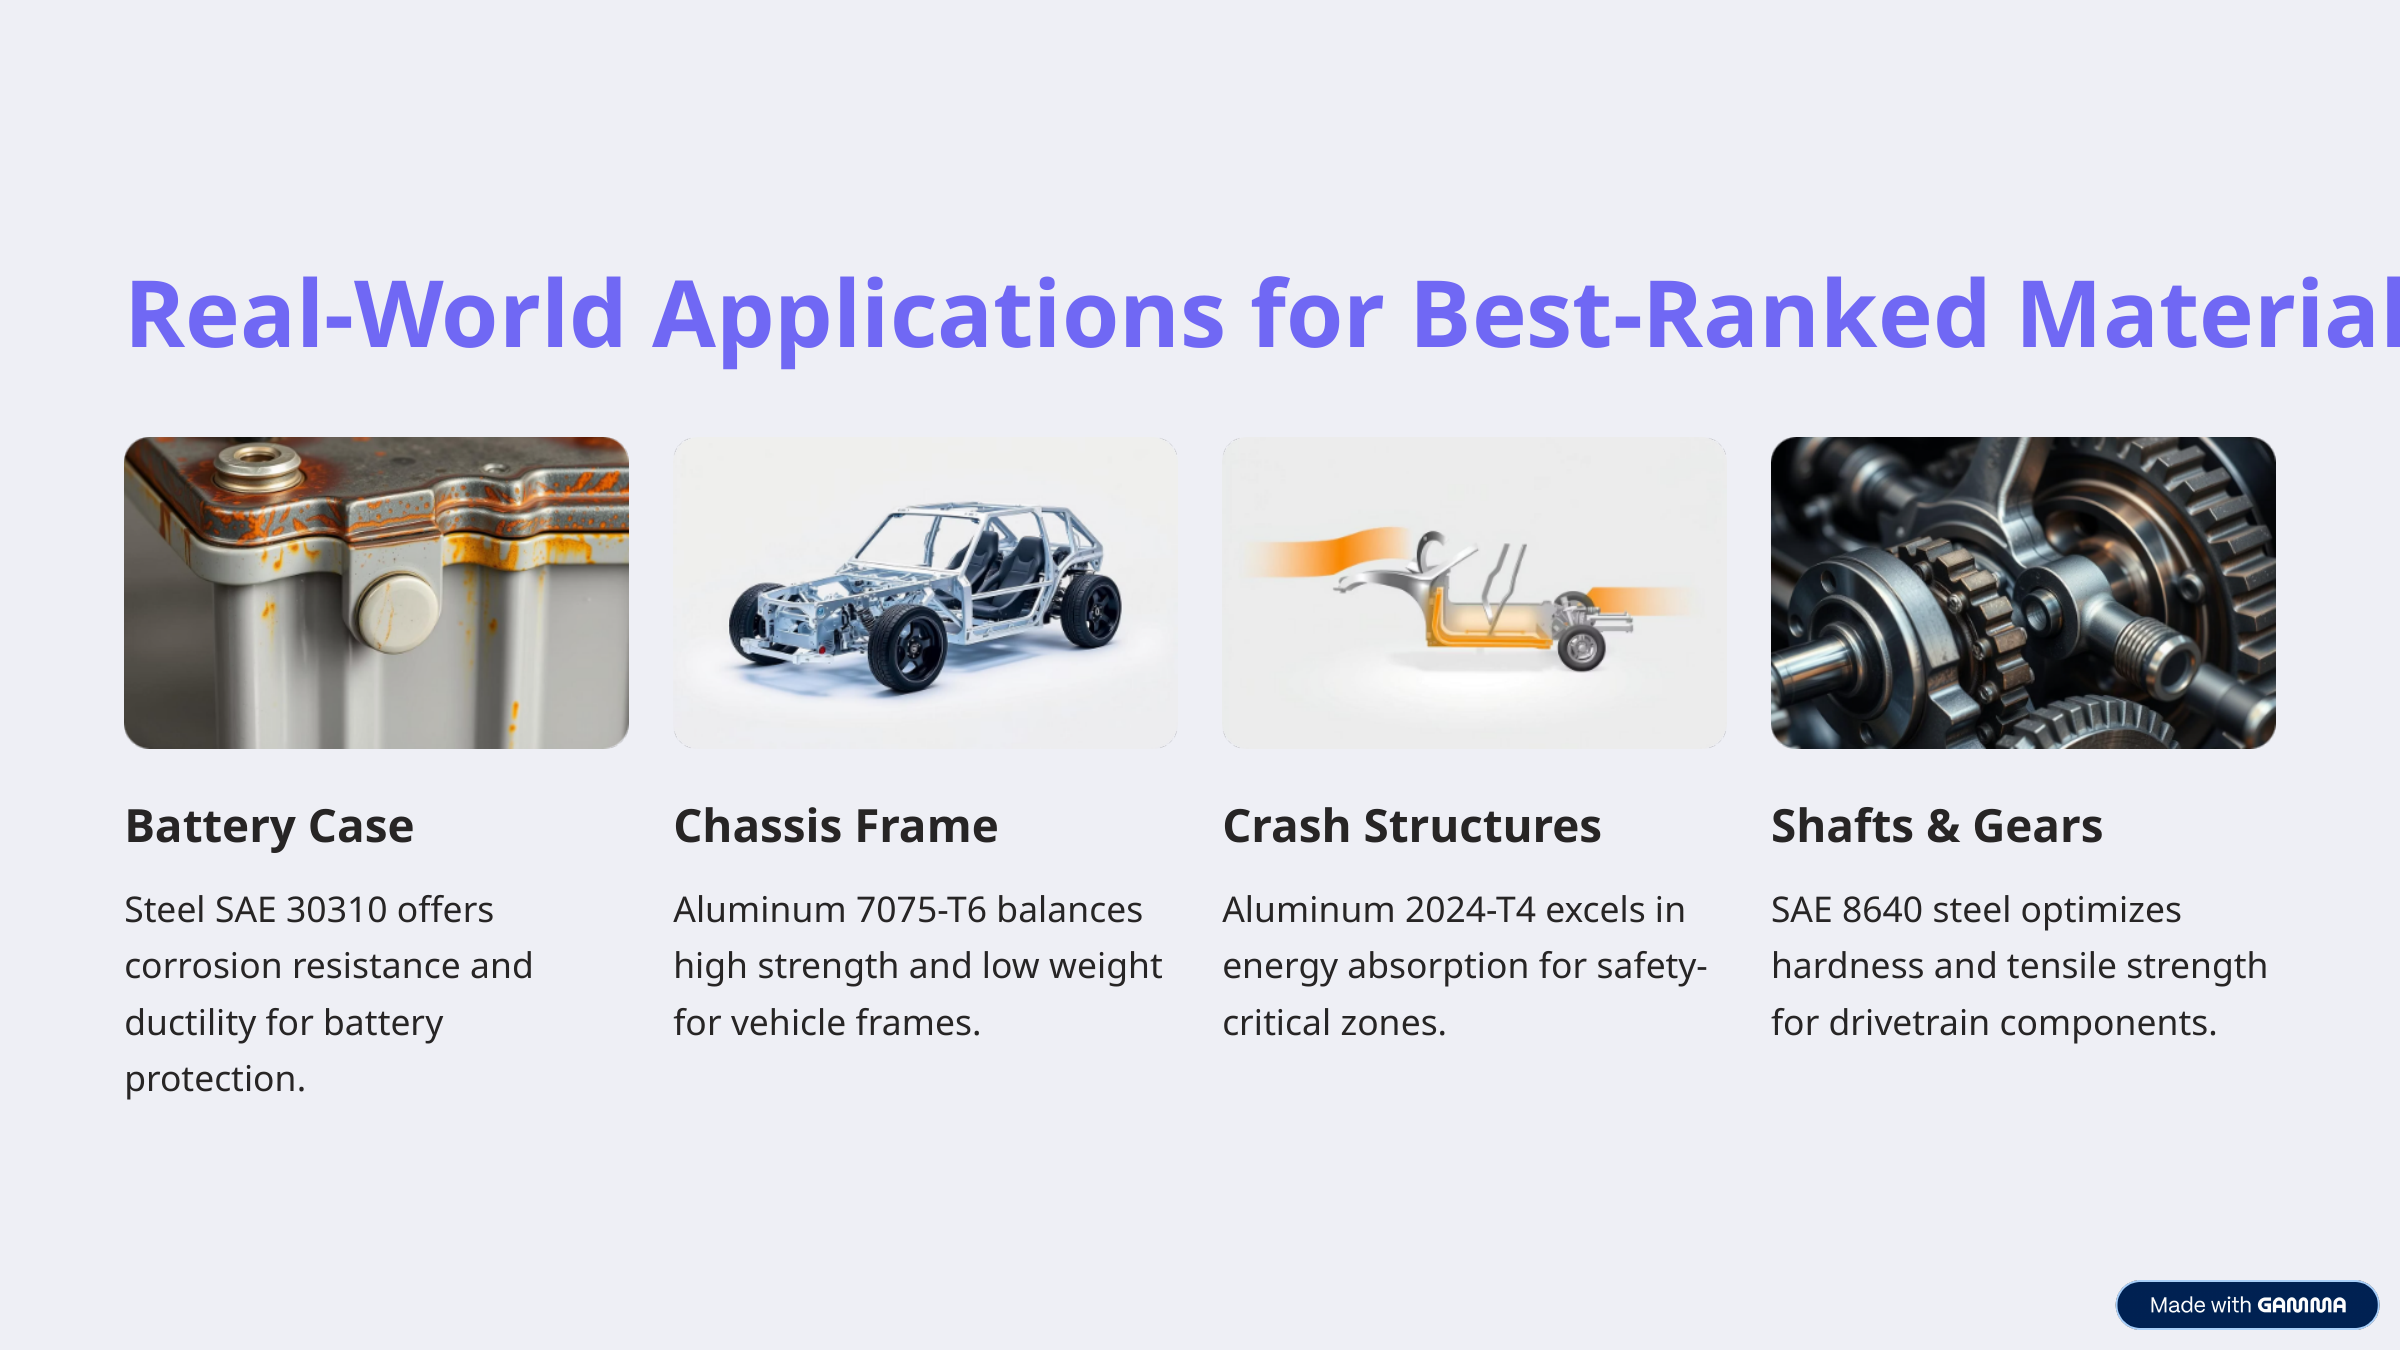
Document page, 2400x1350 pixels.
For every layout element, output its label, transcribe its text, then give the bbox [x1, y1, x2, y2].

picture [1222, 437, 1727, 749]
picture [673, 437, 1178, 749]
text_box Aluminum 2024-T4 excels in energy absorption for safety-critical zones. [1222, 873, 1727, 1044]
text_box Aluminum 7075-T6 balances high strength and low weight for vehicle frames. [673, 873, 1178, 1101]
text_box Shafts & Gears [1771, 793, 2239, 852]
text_box SAE 8640 steel optimizes hardness and tensile strength for drivetrain components. [1771, 873, 2276, 1101]
text_box Steel SAE 30310 offers corrosion resistance and ductility for battery protection. [124, 873, 629, 1101]
text_box Chassis Frame [673, 793, 1141, 852]
text_box Crash Structures [1222, 793, 1690, 852]
text_box Battery Case [124, 793, 592, 852]
text_box Real-World Applications for Best-Ranked Materials [124, 249, 2218, 367]
picture [2106, 1271, 2389, 1339]
picture [124, 437, 629, 749]
picture [1771, 437, 2276, 749]
